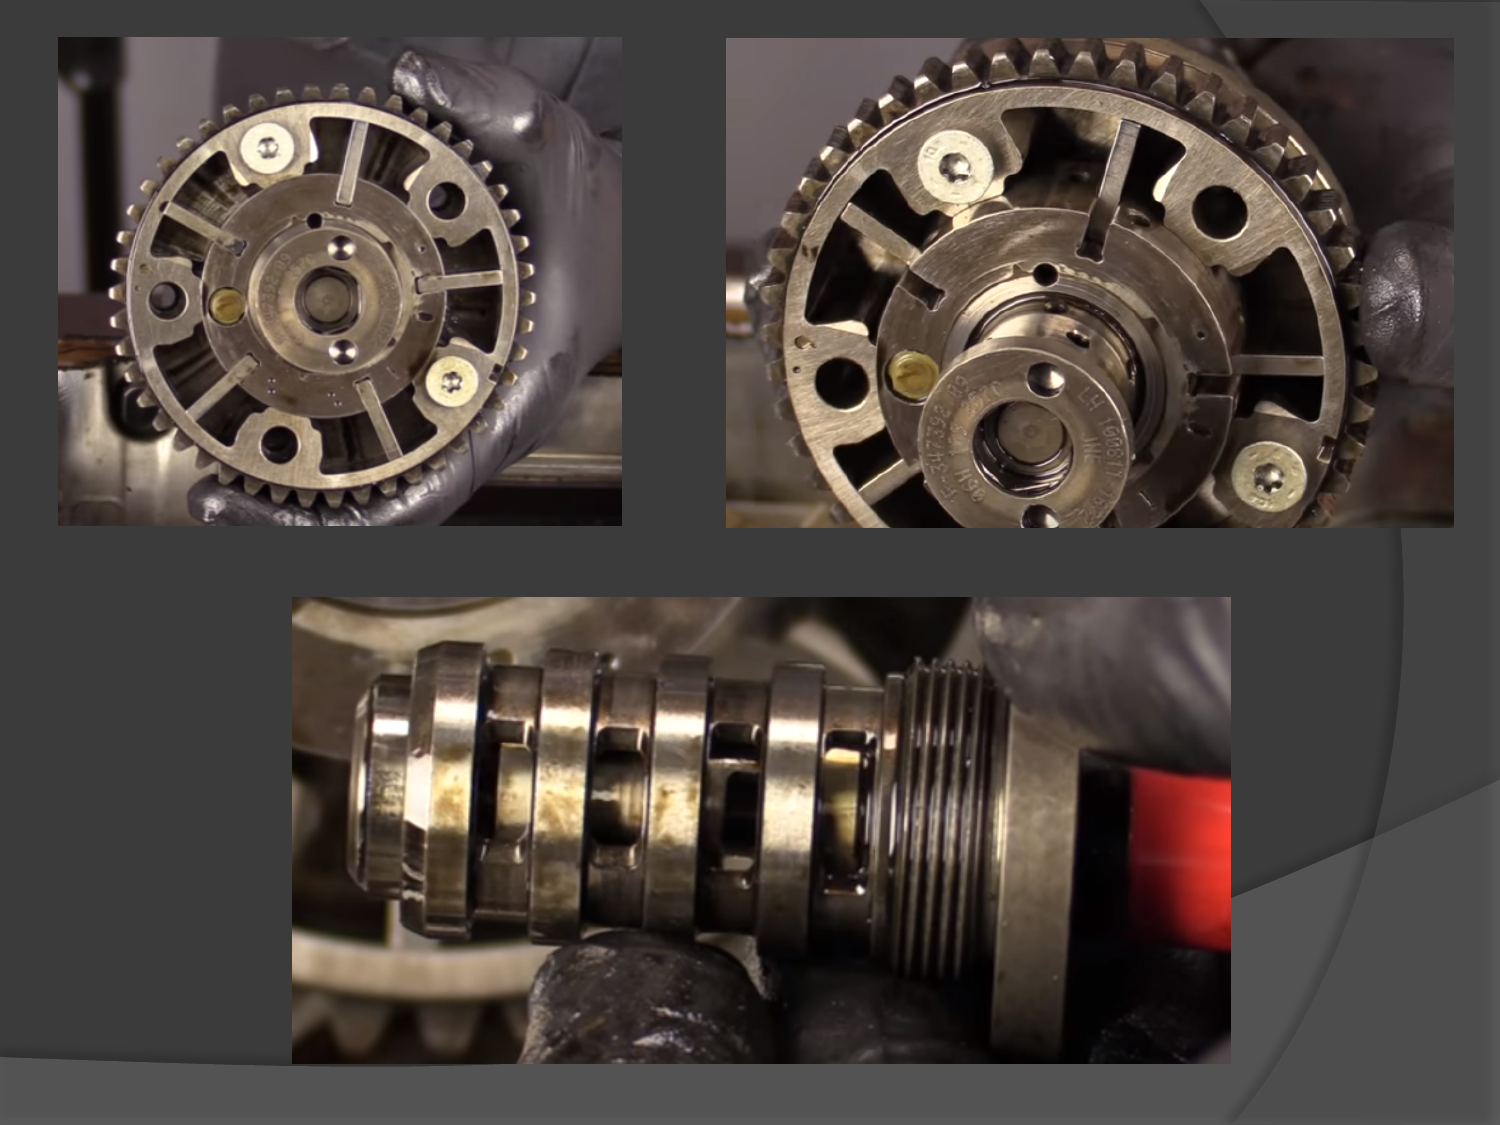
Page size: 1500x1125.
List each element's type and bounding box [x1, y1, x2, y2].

picture [726, 38, 1454, 528]
picture [292, 597, 1231, 1064]
picture [58, 36, 622, 527]
